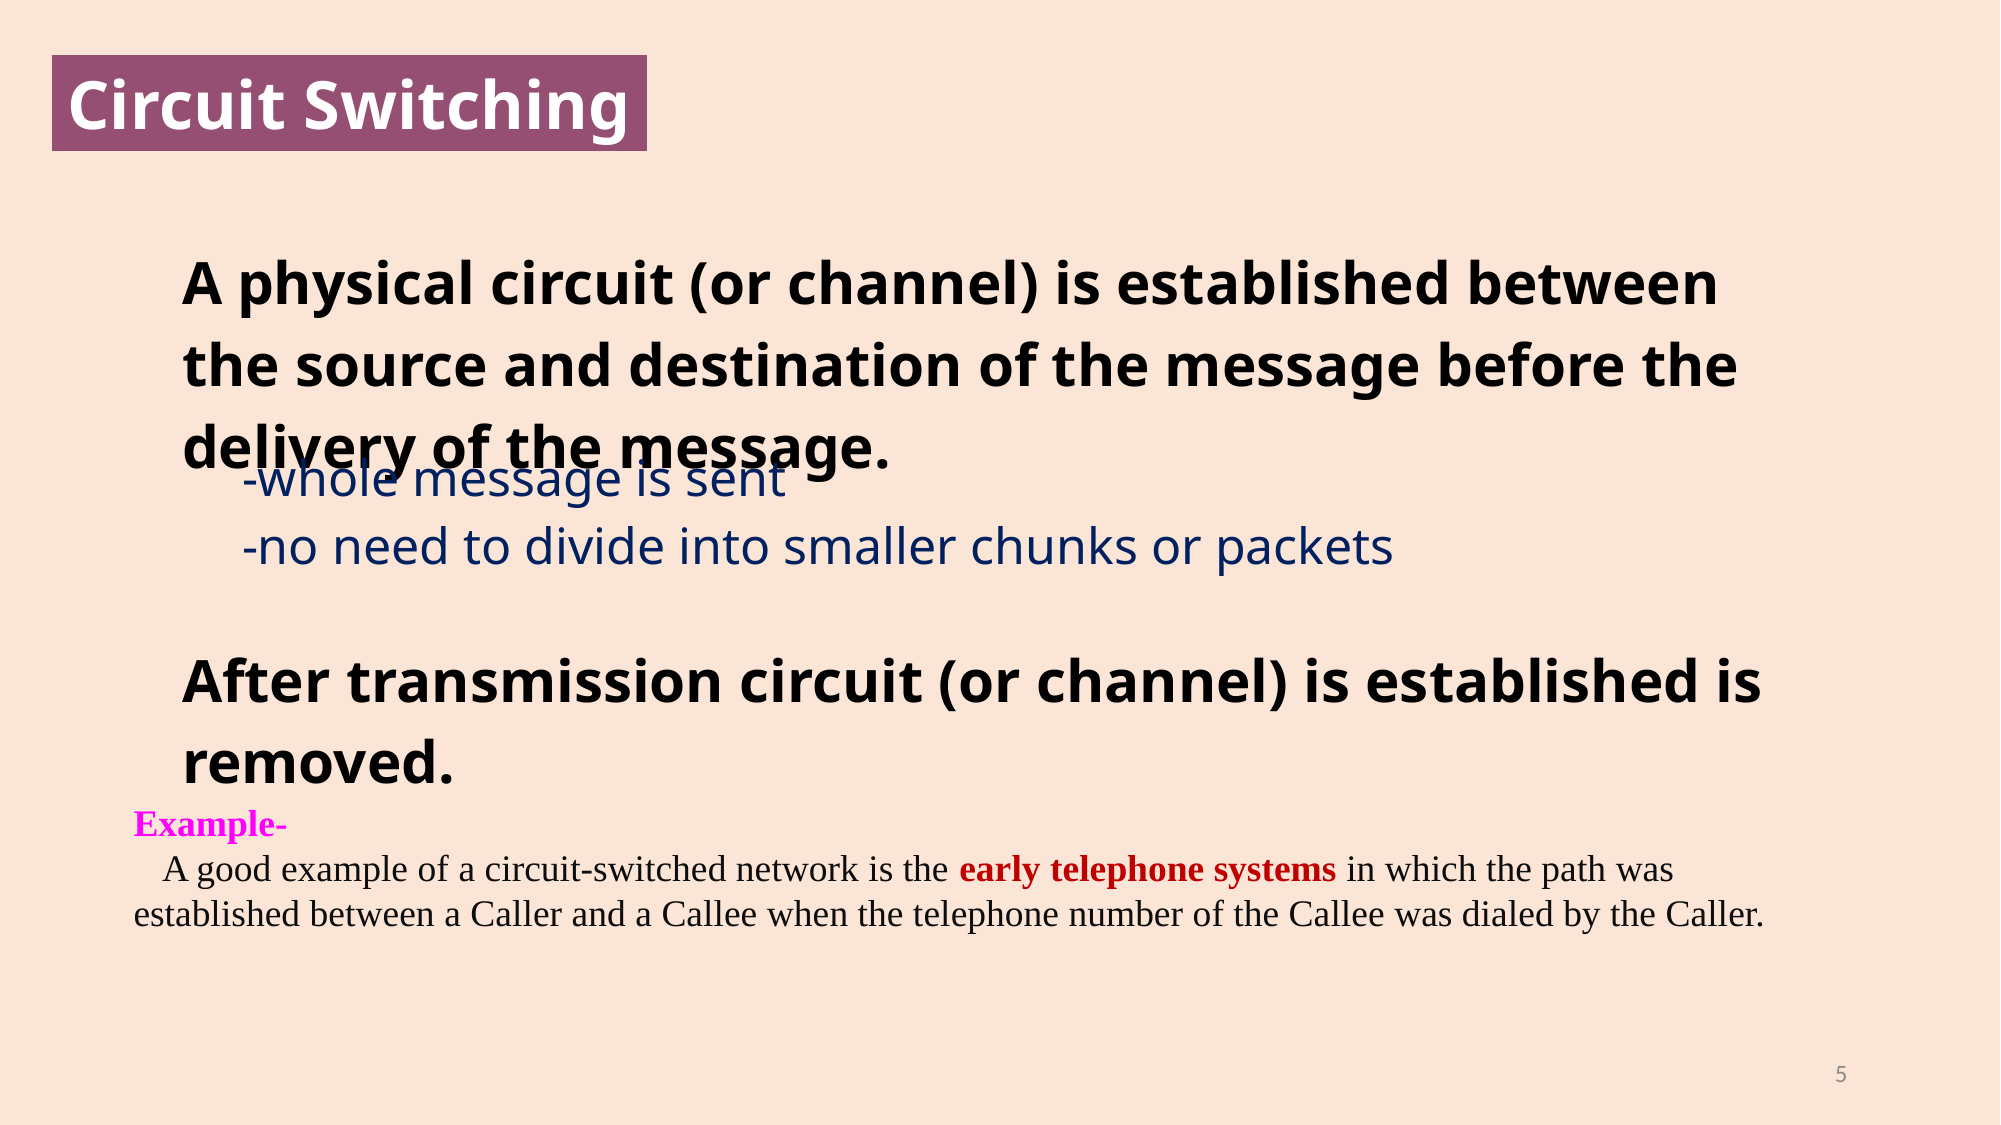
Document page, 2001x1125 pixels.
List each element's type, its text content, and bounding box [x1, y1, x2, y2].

text_box -whole message is sent -no need to divide into smaller chunks or packets [227, 430, 1411, 583]
slide_number 5 [1412, 1042, 1863, 1103]
text_box After transmission circuit (or channel) is established is removed. [167, 624, 1821, 791]
text_box Circuit Switching [52, 55, 646, 151]
text_box A physical circuit (or channel) is established between the source and destination of the message before the delivery of the message. [167, 227, 1821, 488]
text_box Example- A good example of a circuit-switched network is the early telephone systems in which the path was established between a Caller and a Callee when the telephone number of the Callee was dialed by the Caller. [118, 791, 1821, 941]
